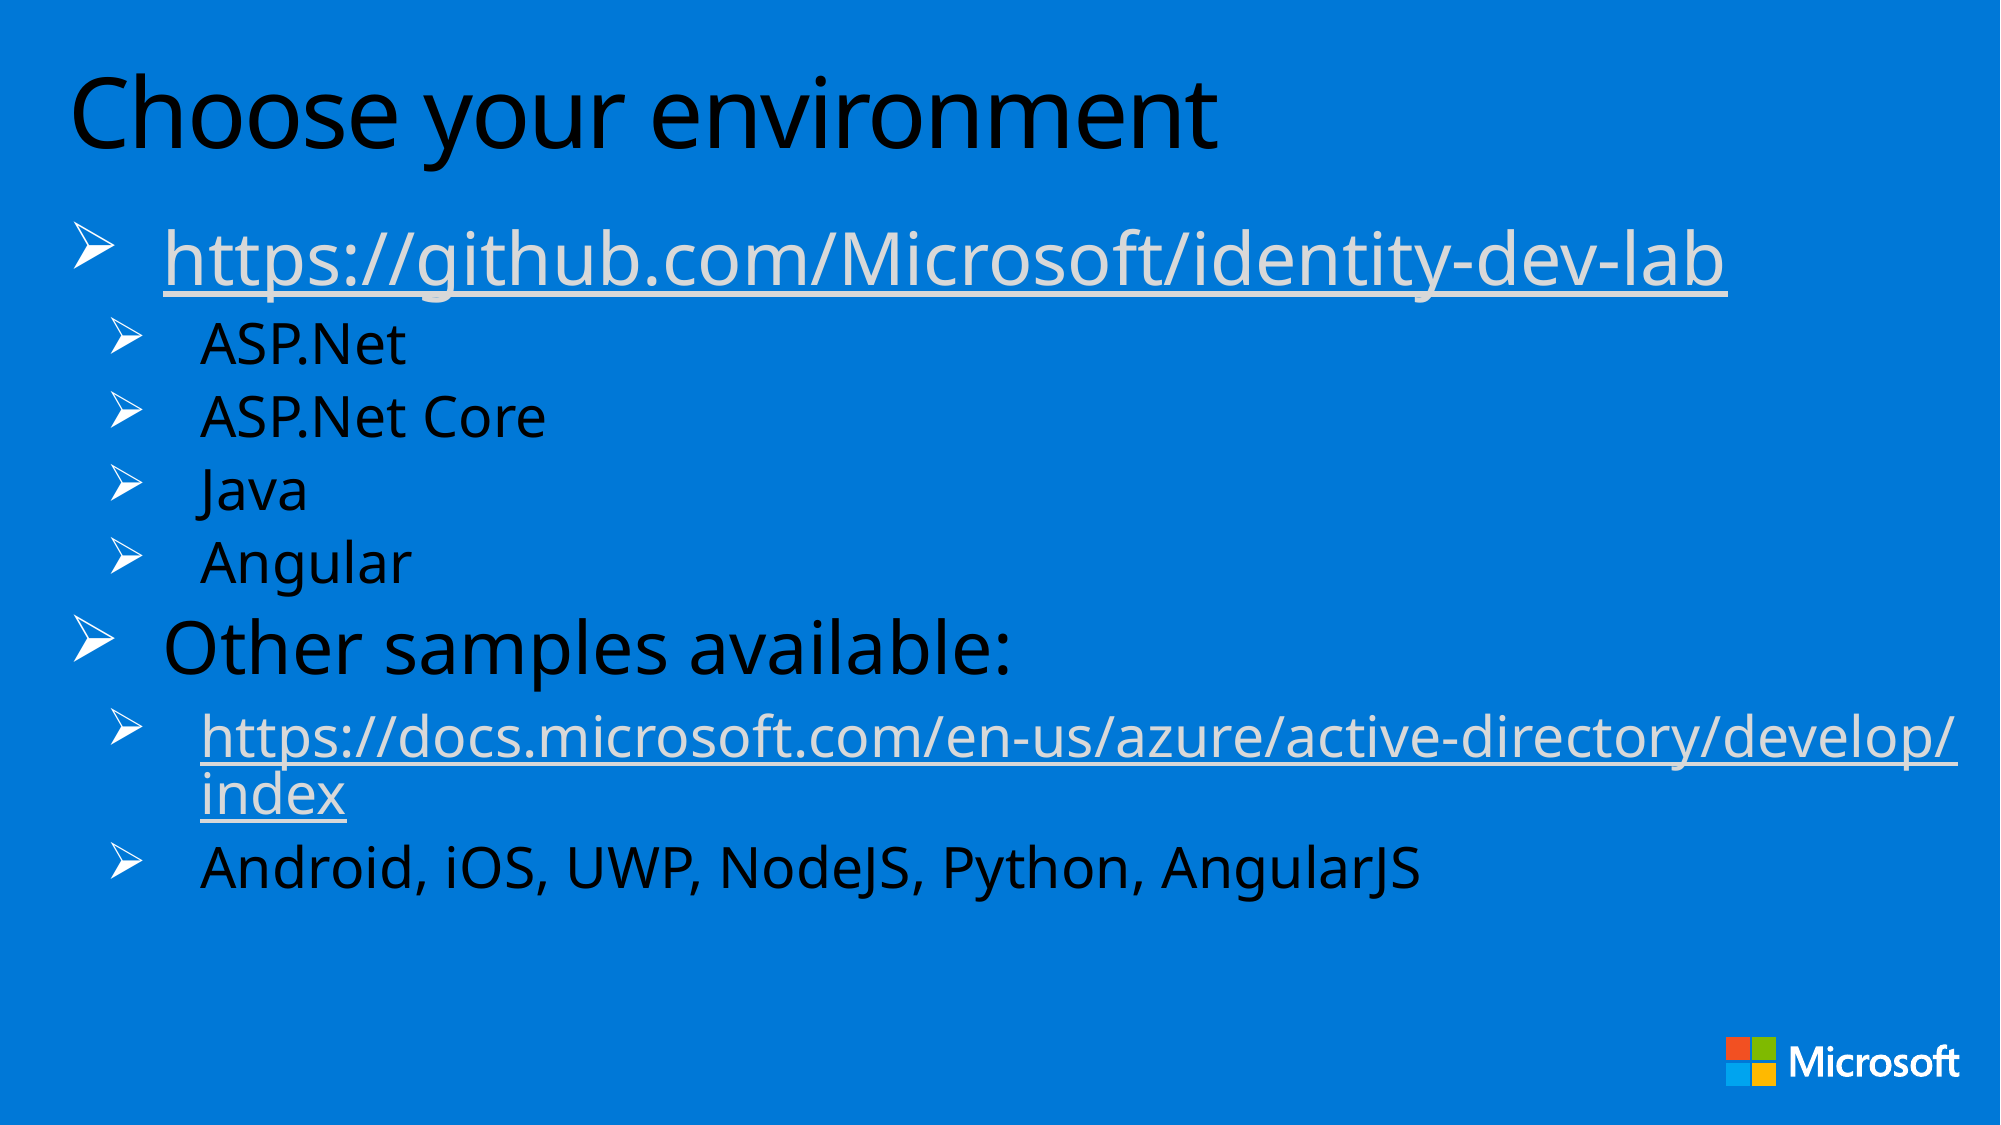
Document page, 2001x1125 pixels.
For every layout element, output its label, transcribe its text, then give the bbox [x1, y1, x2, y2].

list https://github.com/Microsoft/identity-dev-lab ASP.Net ASP.Net Core Java Angular Other samples available: https://docs.microsoft.com/en-us/azure/active-directory/develop/index Android, iOS, UWP, NodeJS, Python, AngularJS [45, 198, 1996, 963]
title Choose your environment [45, 48, 1996, 198]
